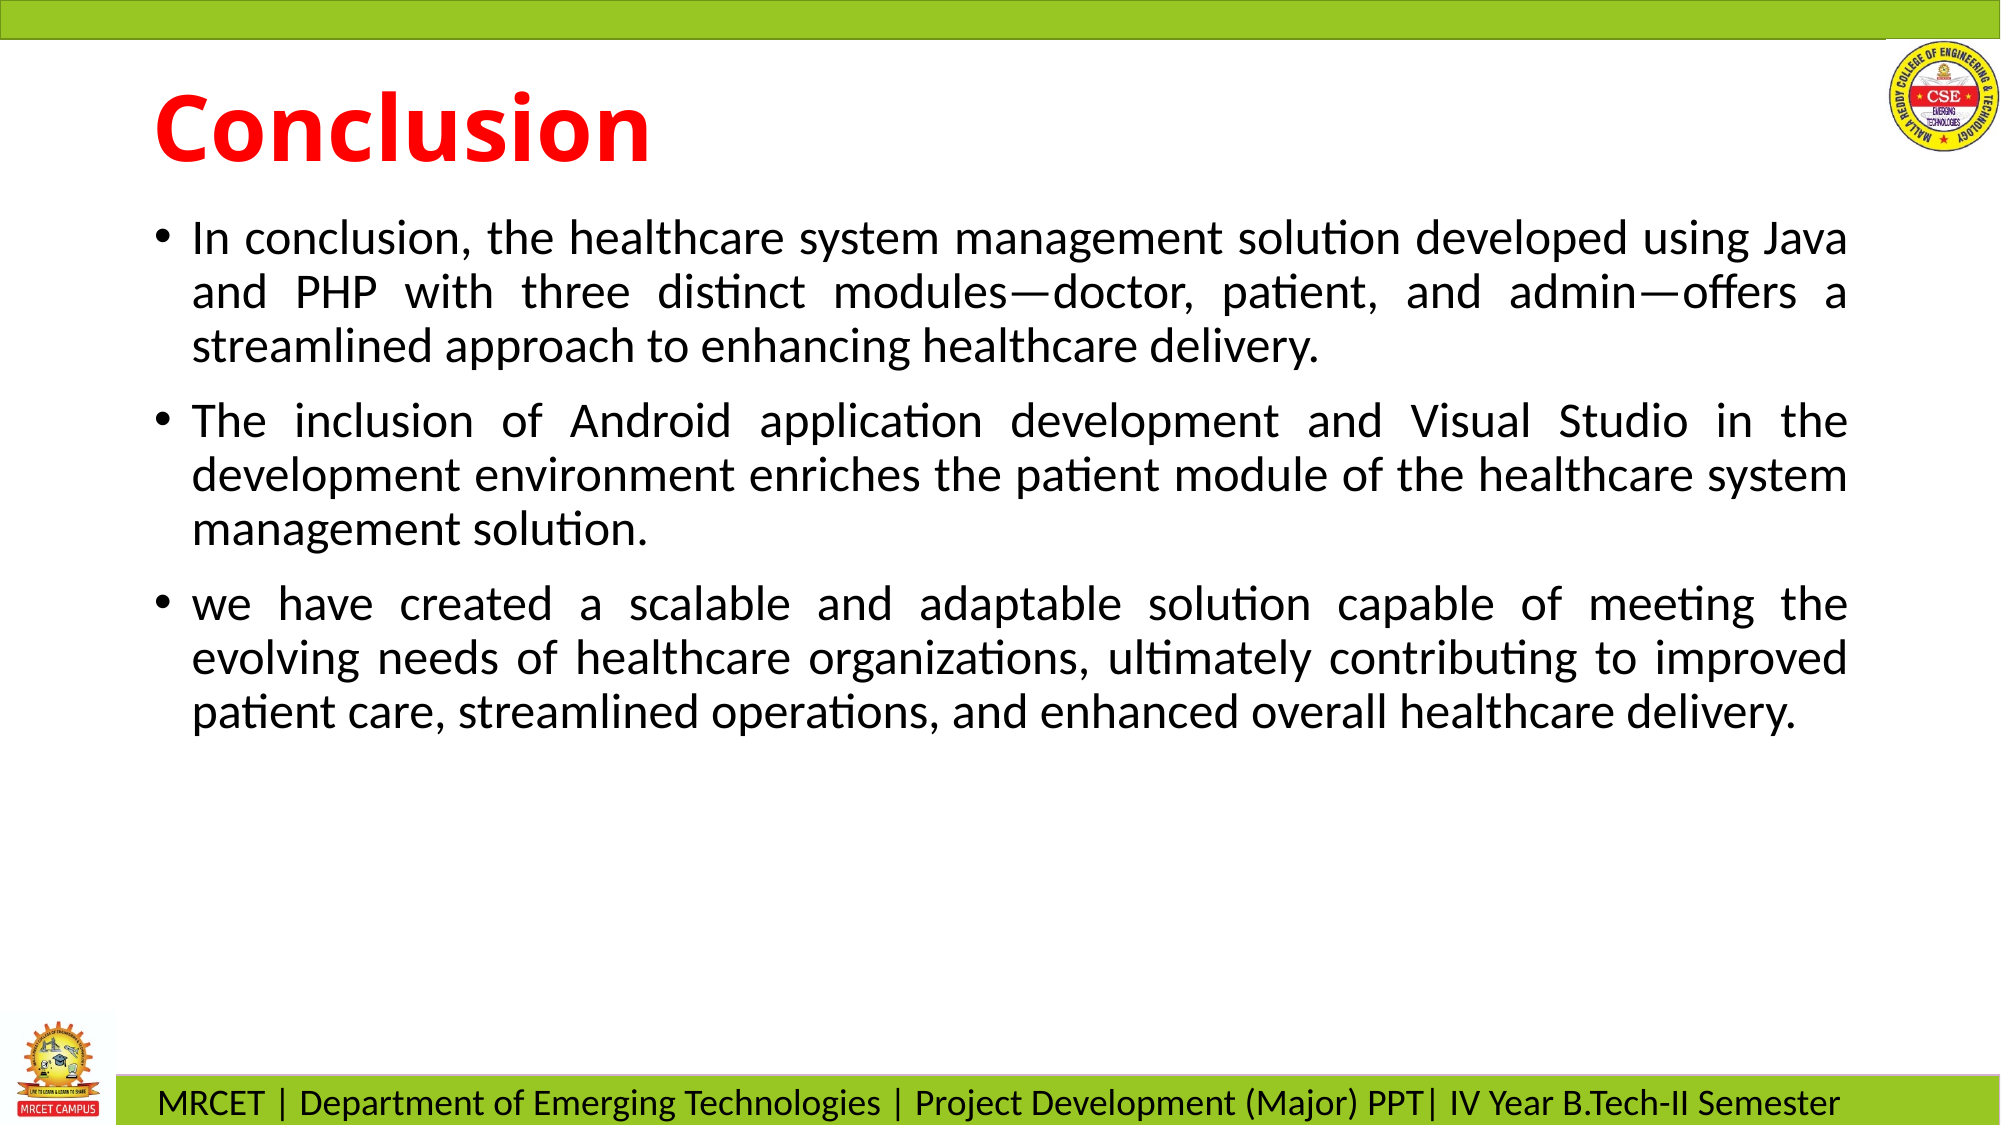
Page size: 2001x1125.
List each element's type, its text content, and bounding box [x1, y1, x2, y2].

picture [1886, 39, 2000, 154]
picture [0, 1010, 116, 1125]
title Conclusion [137, 59, 1863, 205]
list In conclusion, the healthcare system management solution developed using Java and PHP with three distinct modules—doctor, patient, and admin—offers a streamlined approach to enhancing healthcare delivery. The inclusion of Android application development and Visual Studio in the development environment enriches the patient module of the healthcare system management solution. we have created a scalable and adaptable solution capable of meeting the evolving needs of healthcare organizations, ultimately contributing to improved patient care, streamlined operations, and enhanced overall healthcare delivery. [138, 203, 1865, 1014]
